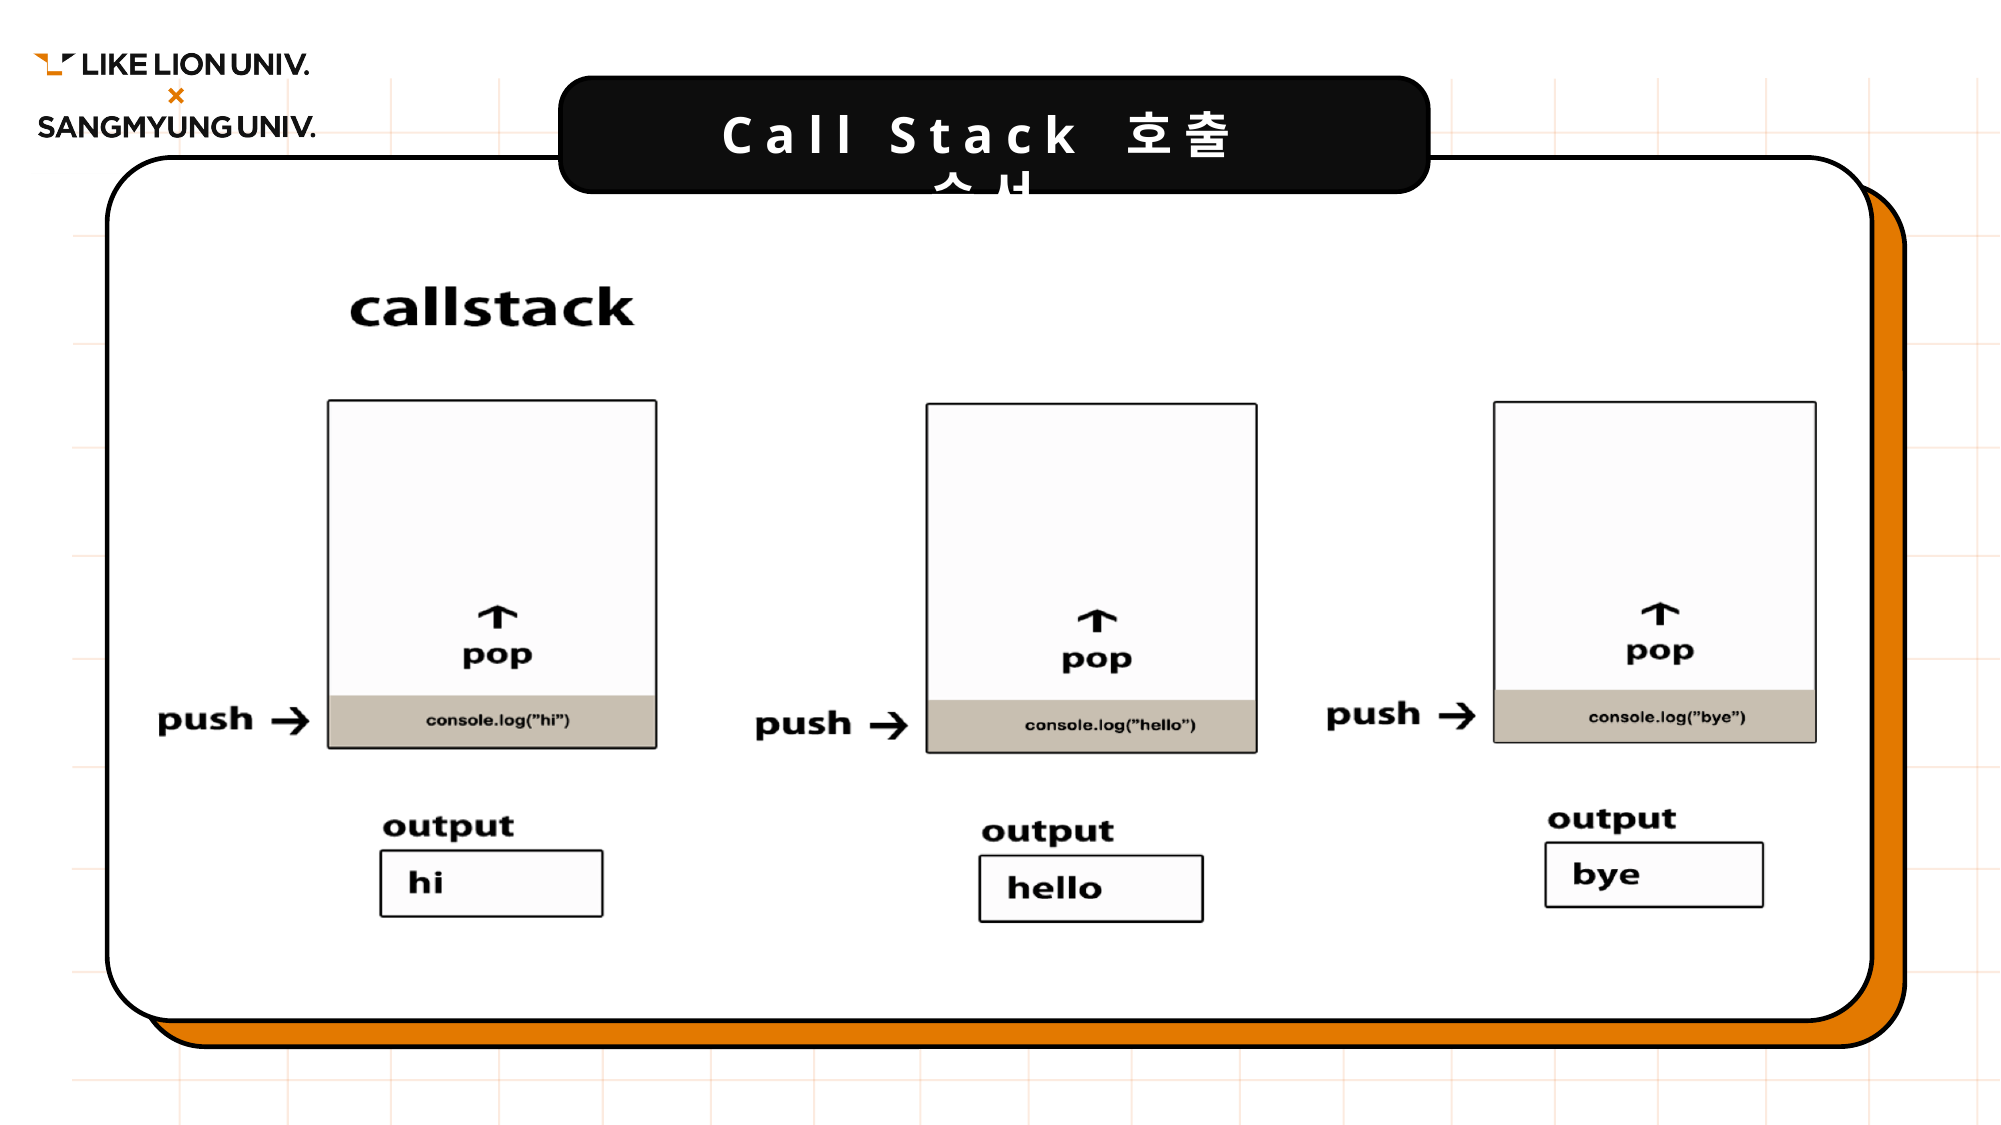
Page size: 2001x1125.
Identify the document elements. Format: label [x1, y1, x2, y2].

picture [728, 370, 1286, 954]
text_box [71, 77, 2000, 1125]
picture [139, 259, 721, 950]
picture [1302, 350, 1848, 947]
picture [31, 21, 321, 174]
text_box [107, 157, 1905, 1047]
